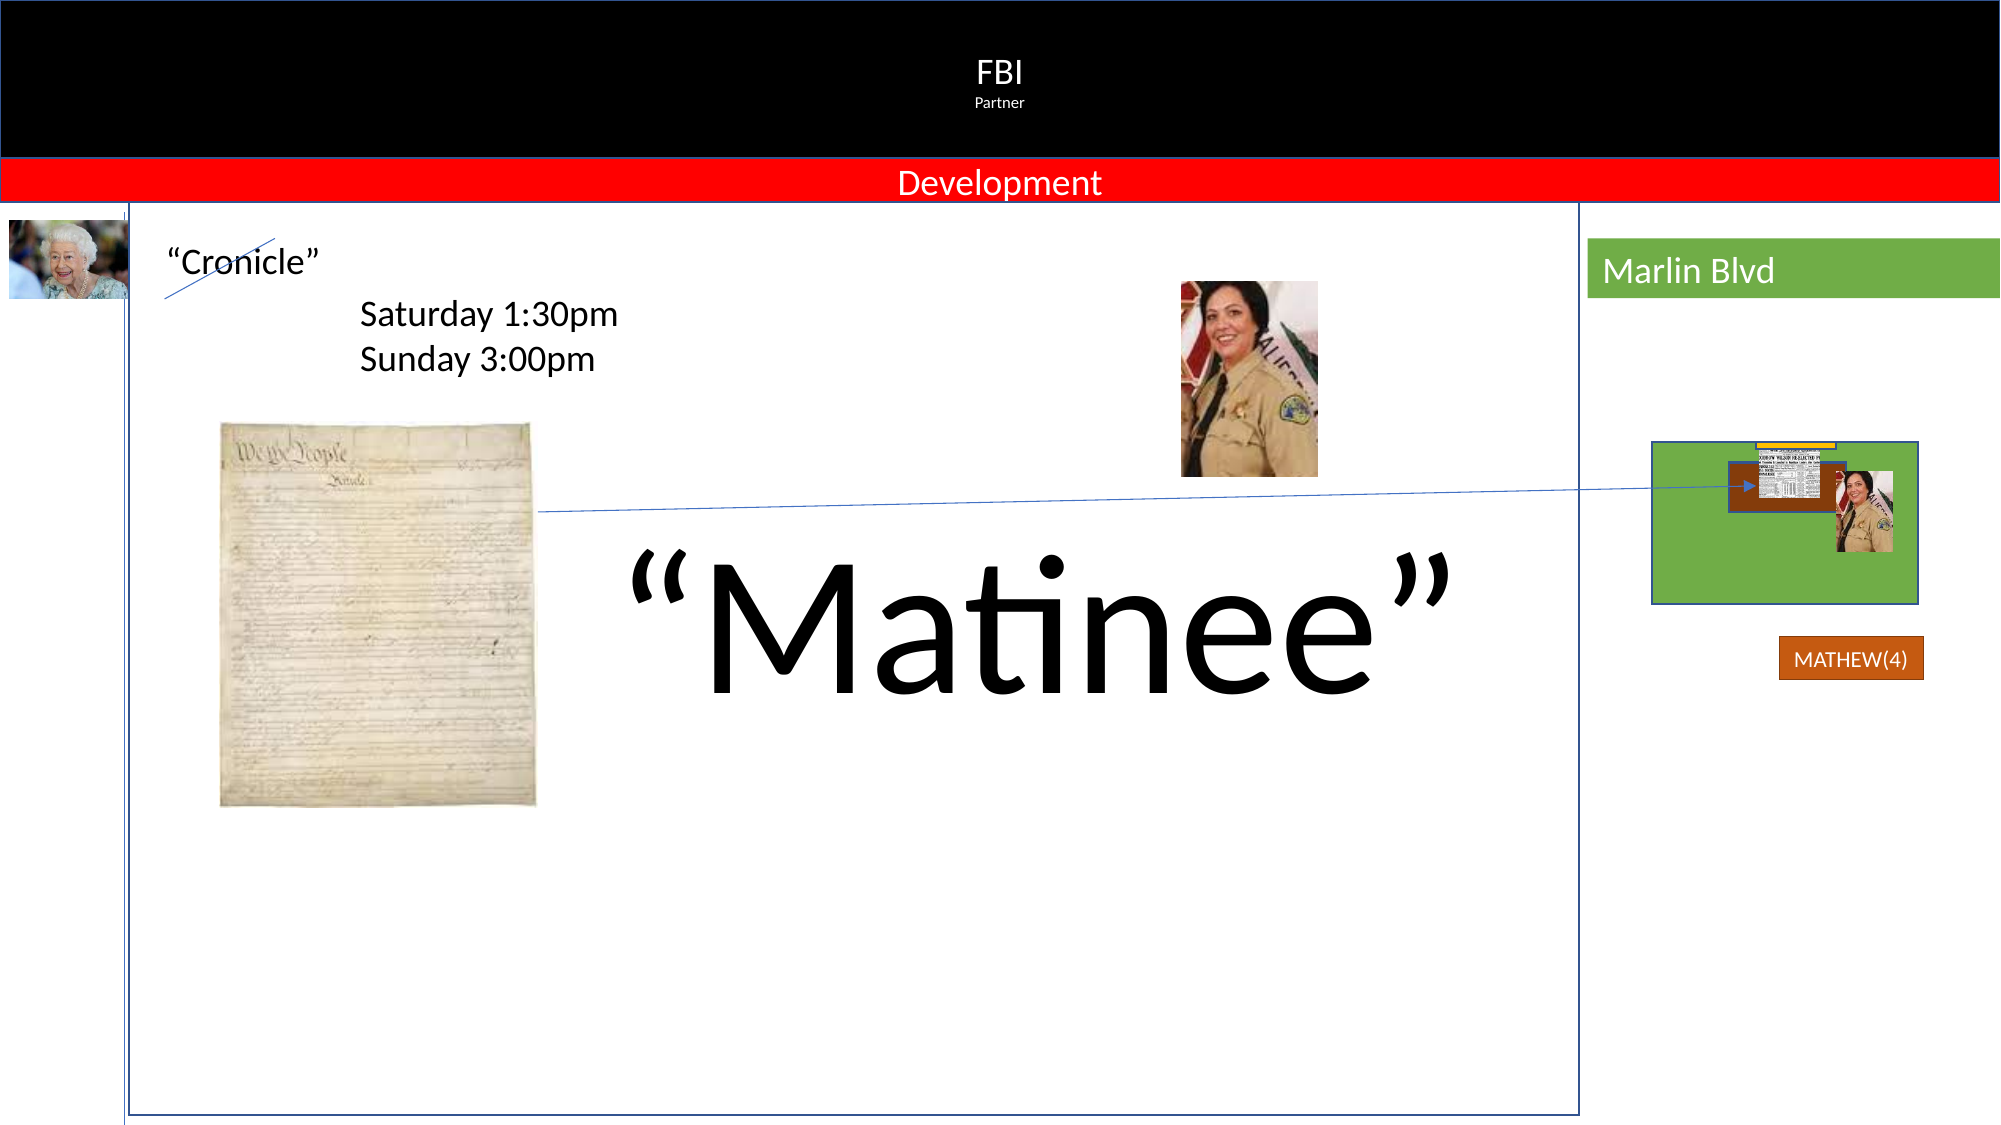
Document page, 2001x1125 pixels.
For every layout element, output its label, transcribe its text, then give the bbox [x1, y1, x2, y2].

picture [219, 421, 538, 808]
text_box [164, 238, 275, 299]
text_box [537, 485, 1757, 512]
text_box “Matinee” [600, 512, 1478, 741]
picture [9, 220, 128, 300]
text_box [1728, 461, 1847, 513]
picture [1836, 471, 1893, 552]
text_box “Cronicle” [150, 229, 336, 290]
text_box Saturday 1:30pm Sunday 3:00pm [345, 281, 634, 387]
picture [1759, 447, 1820, 498]
text_box FBI Partner [0, 0, 2000, 157]
text_box Marlin Blvd [1587, 238, 2000, 299]
text_box Development [0, 157, 2000, 203]
text_box MATHEW(4) [1779, 636, 1924, 680]
text_box Br [128, 201, 1580, 1116]
picture [1181, 281, 1318, 478]
text_box [1755, 441, 1837, 450]
text_box [1651, 441, 1919, 605]
